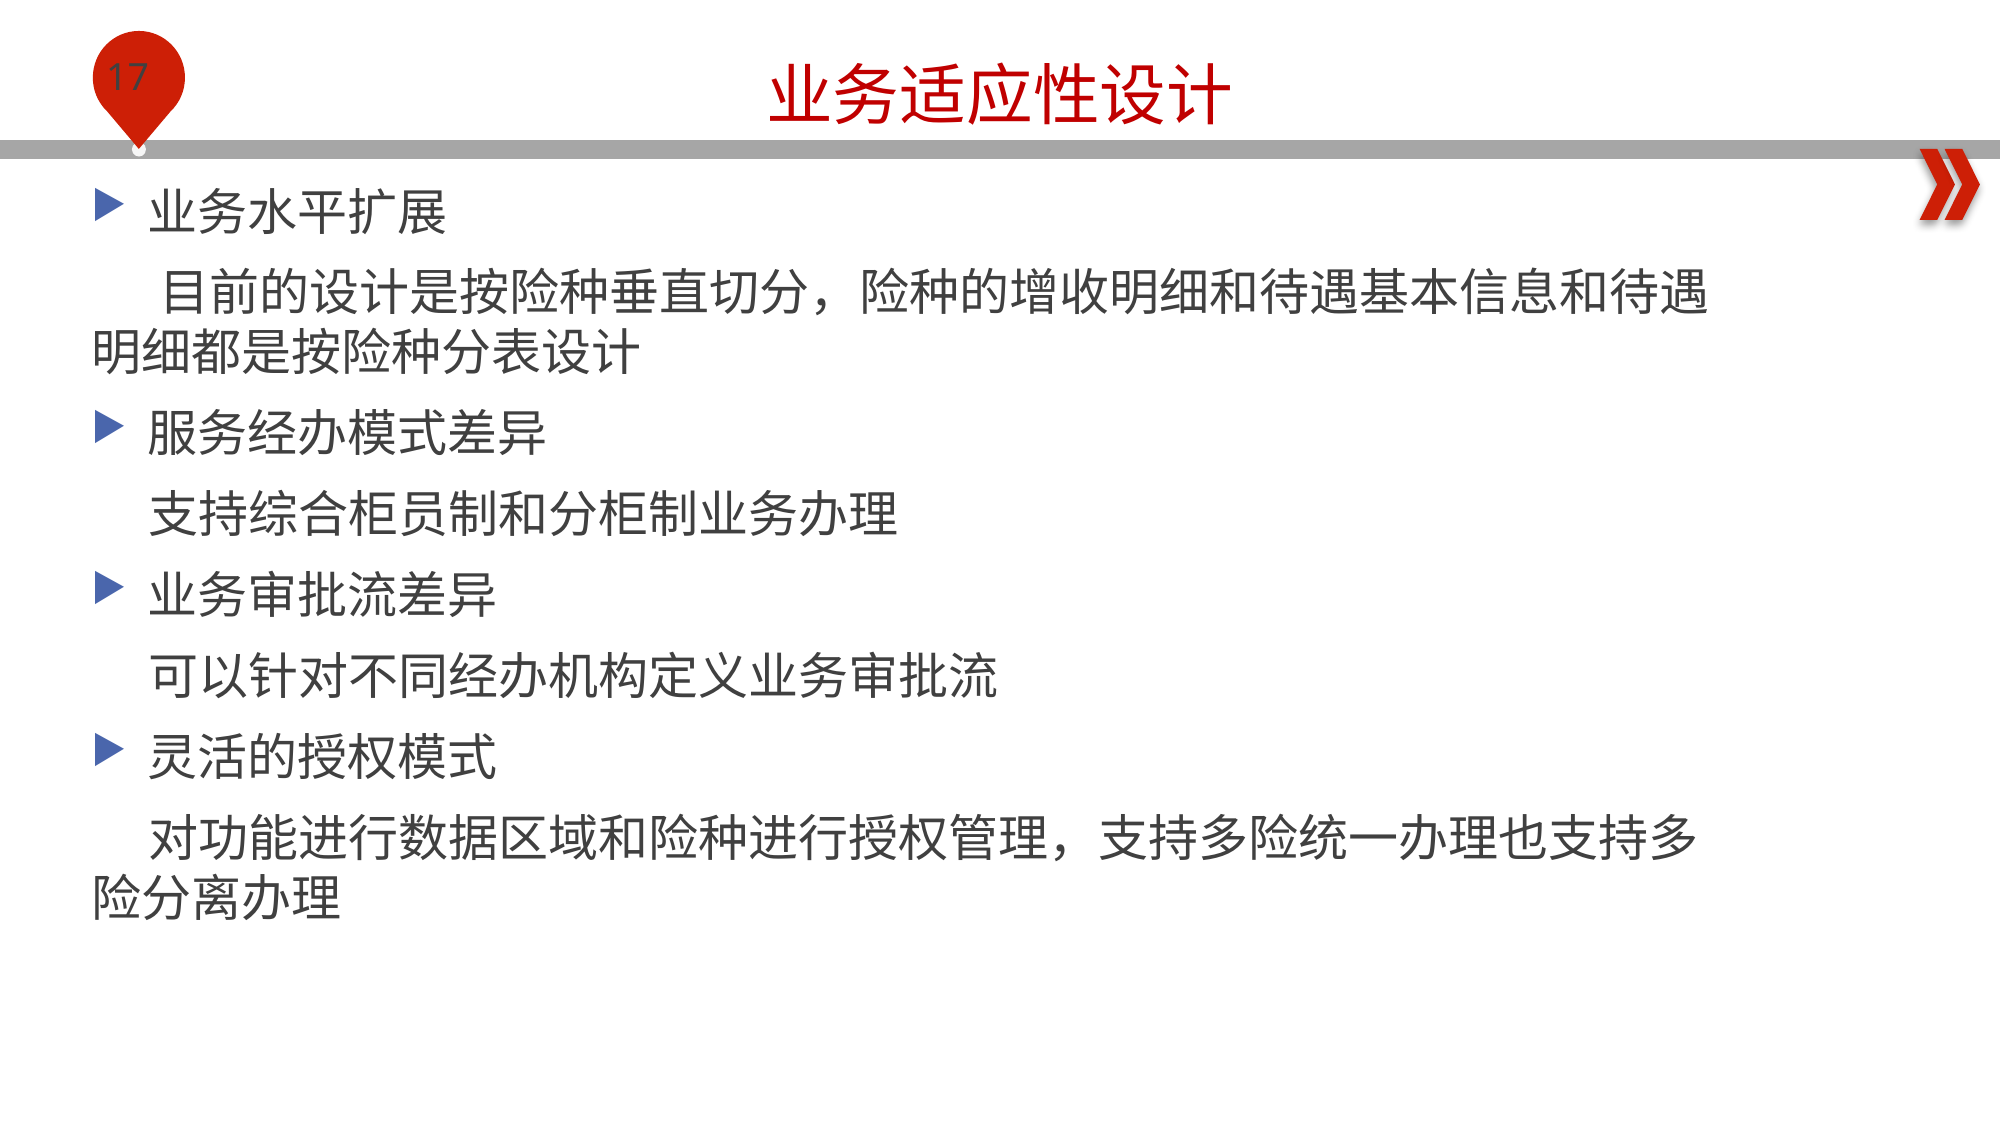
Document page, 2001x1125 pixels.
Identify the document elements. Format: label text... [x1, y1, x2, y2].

text_box 业务水平扩展 目前的设计是按险种垂直切分，险种的增收明细和待遇基本信息和待遇明细都是按险种分表设计 服务经办模式差异 支持综合柜员制和分柜制业务办理 业务审批流差异 可以针对不同经办机构定义业务审批流 灵活的授权模式 对功能进行数据区域和险种进行授权管理，支持多险统一办理也支持多险分离办理 [76, 172, 1744, 1070]
text_box 业务适应性设计 [99, 45, 1900, 122]
